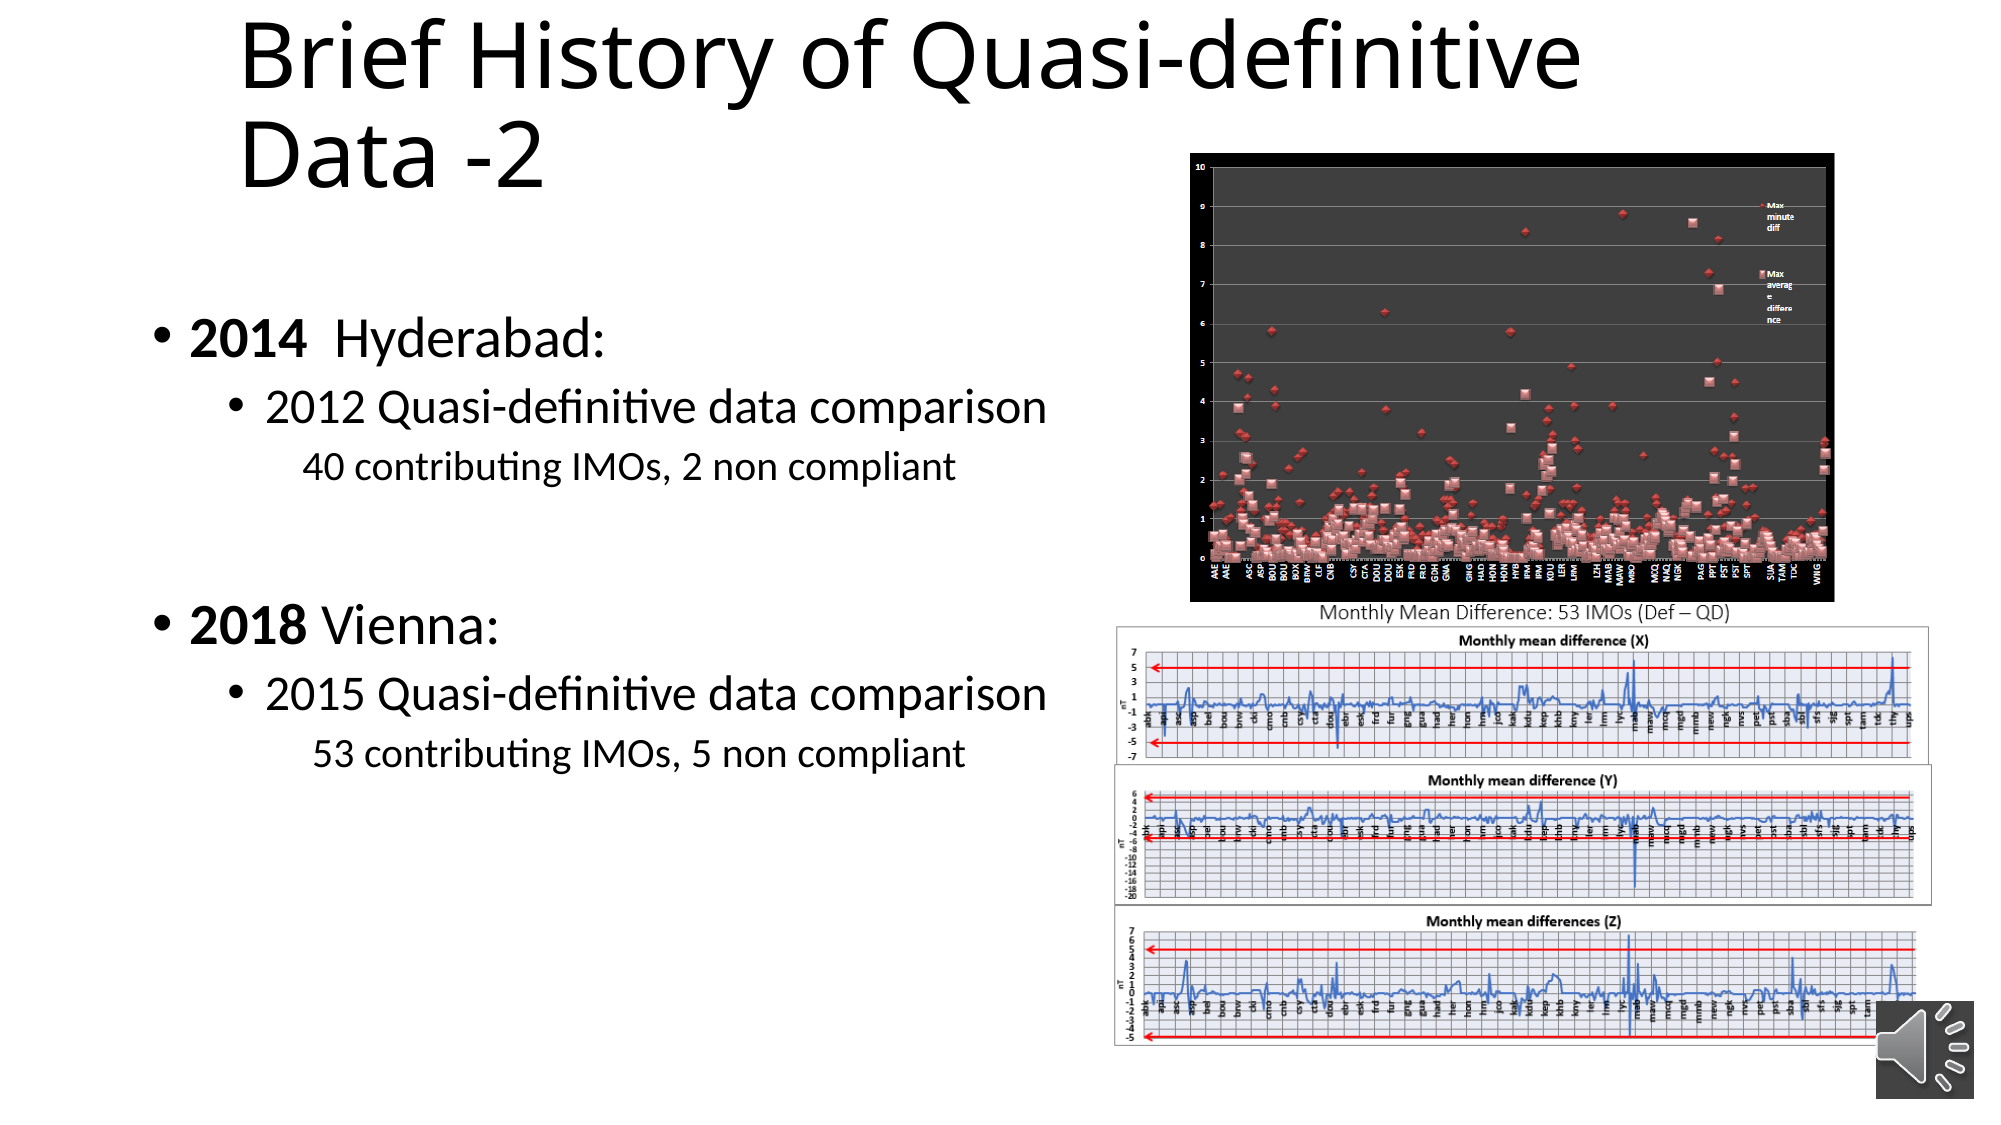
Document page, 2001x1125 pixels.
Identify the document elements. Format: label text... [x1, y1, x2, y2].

list 2014 Hyderabad: 2012 Quasi-definitive data comparison 40 contributing IMOs, 2 non compliant 2018 Vienna: 2015 Quasi-definitive data comparison 53 contributing IMOs, 5 non compliant [137, 299, 1123, 1014]
title Brief History of Quasi-definitive Data -2 [222, 0, 1756, 218]
picture [1092, 149, 1975, 1100]
